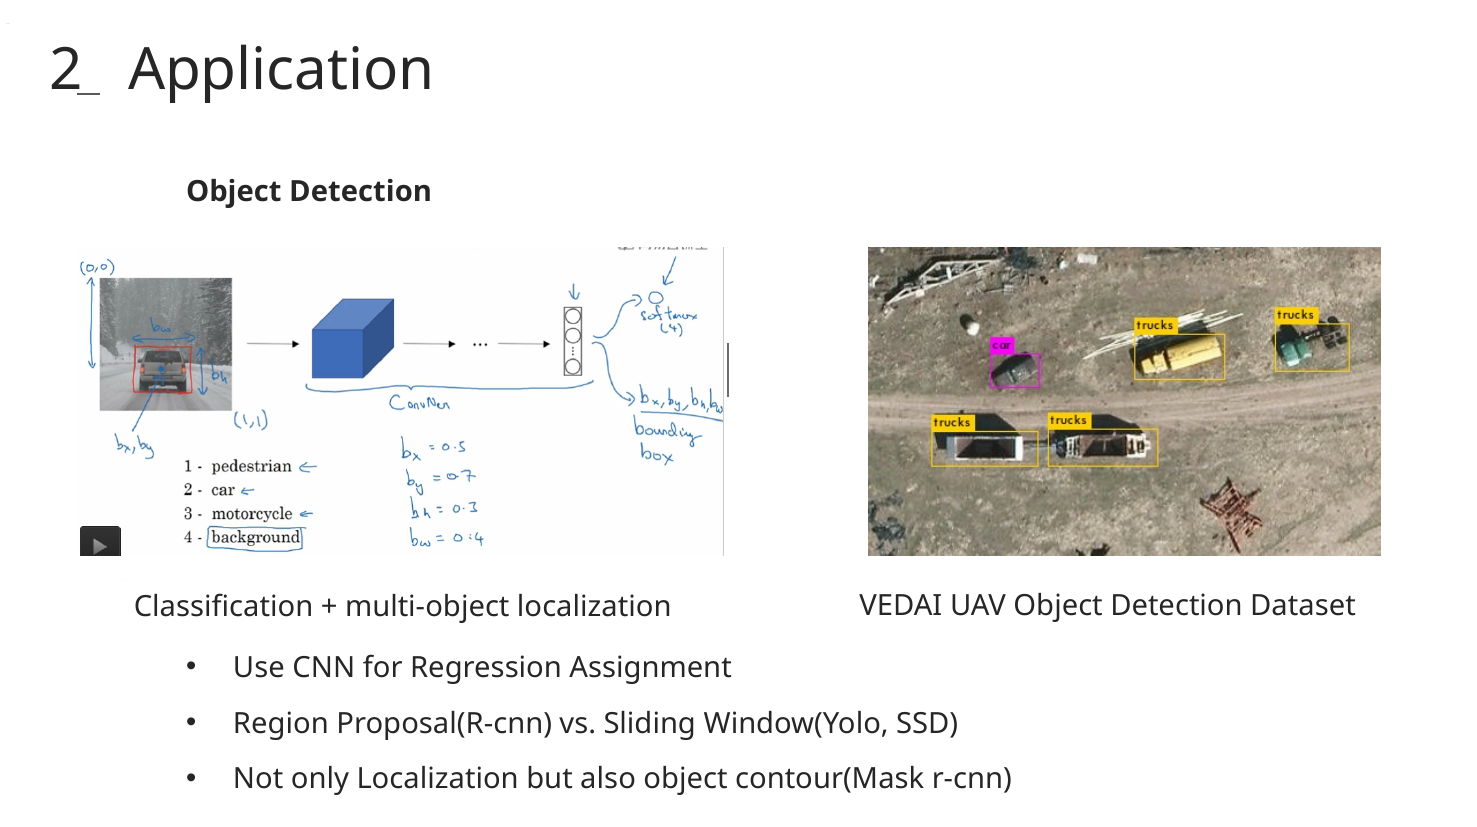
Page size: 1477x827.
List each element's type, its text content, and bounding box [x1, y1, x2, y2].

picture [867, 247, 1381, 556]
text_box 2 Application [5, 23, 479, 109]
picture [76, 247, 729, 556]
text_box Use CNN for Regression Assignment Region Proposal(R-cnn) vs. Sliding Window(Yolo, SSD) Not only Localization but also object contour(Mask r-cnn) [171, 619, 1477, 803]
text_box VEDAI UAV Object Detection Dataset [844, 578, 1412, 619]
text_box Classification + multi-object localization [119, 579, 715, 630]
text_box Object Detection [171, 165, 621, 215]
